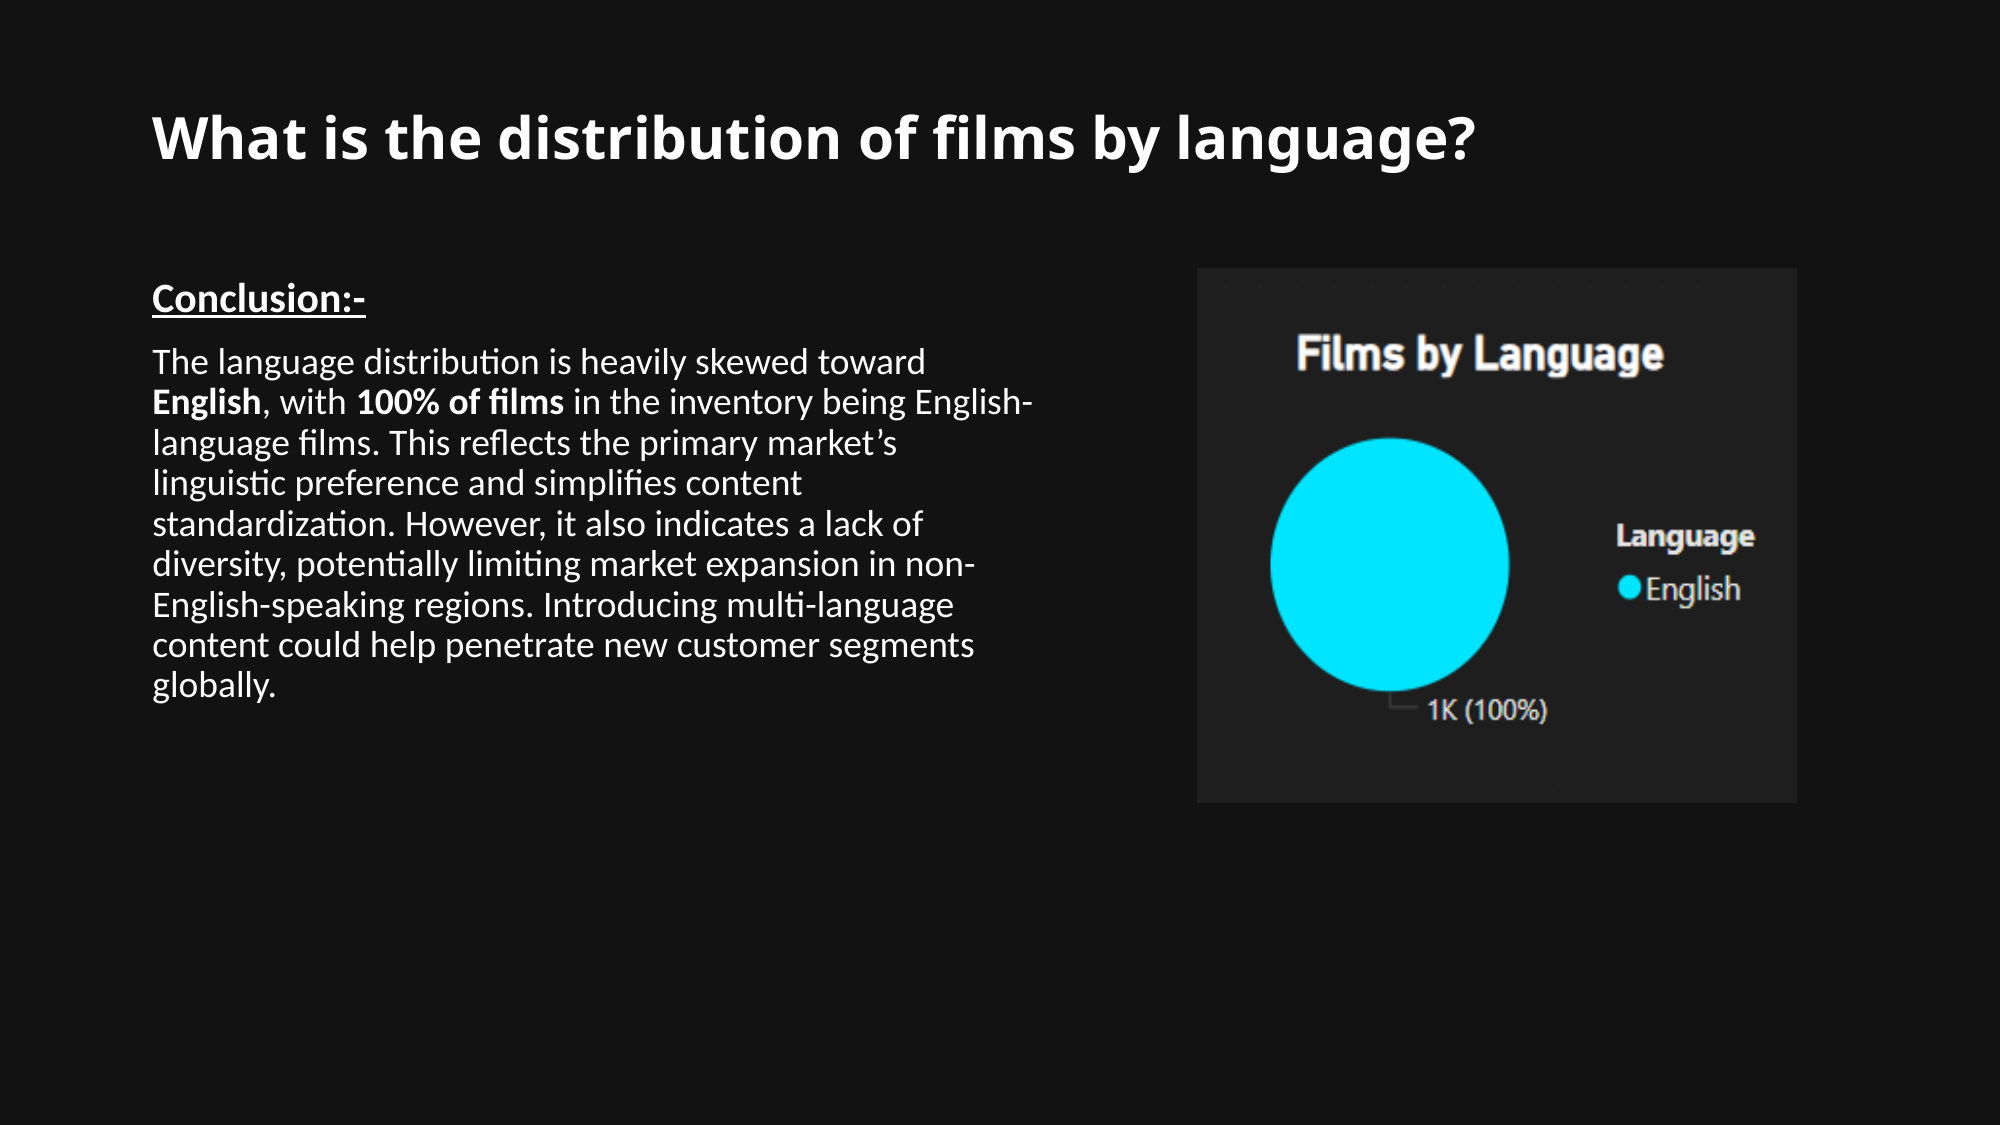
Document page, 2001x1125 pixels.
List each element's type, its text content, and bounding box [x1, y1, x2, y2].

list Conclusion:- The language distribution is heavily skewed toward English, with 100% of films in the inventory being English-language films. This reflects the primary market’s linguistic preference and simplifies content standardization. However, it also indicates a lack of diversity, potentially limiting market expansion in non-English-speaking regions. Introducing multi-language content could help penetrate new customer segments globally. [137, 268, 1052, 1002]
title What is the distribution of films by language? [137, 83, 1863, 198]
picture [1197, 268, 1797, 803]
